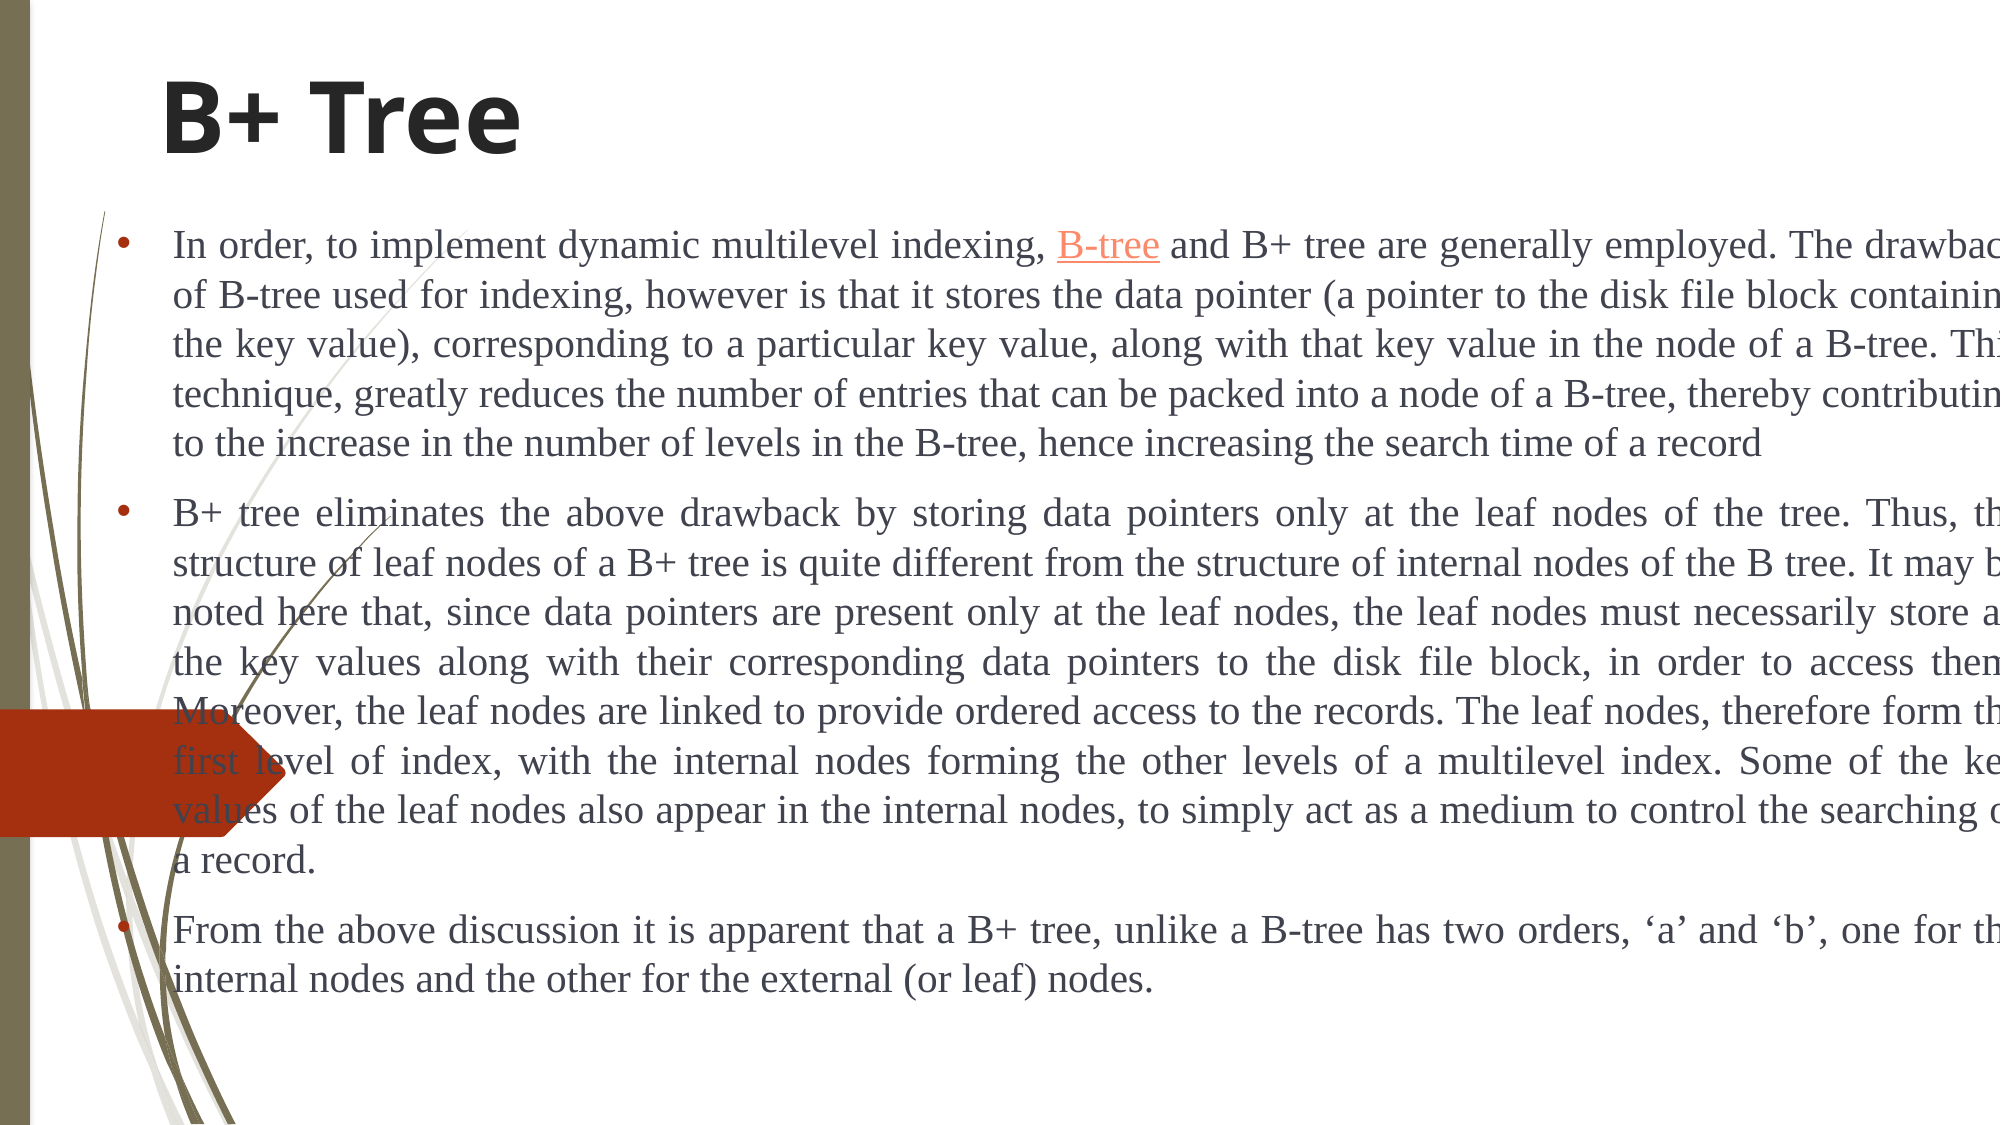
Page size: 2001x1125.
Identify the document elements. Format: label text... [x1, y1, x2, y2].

title B+ Tree [143, 23, 1644, 182]
subtitle In order, to implement dynamic multilevel indexing, B-tree and B+ tree are generally employed. The drawback of B-tree used for indexing, however is that it stores the data pointer (a pointer to the disk file block containing the key value), corresponding to a particular key value, along with that key value in the node of a B-tree. This technique, greatly reduces the number of entries that can be packed into a node of a B-tree, thereby contributing to the increase in the number of levels in the B-tree, hence increasing the search time of a record B+ tree eliminates the above drawback by storing data pointers only at the leaf nodes of the tree. Thus, the structure of leaf nodes of a B+ tree is quite different from the structure of internal nodes of the B tree. It may be noted here that, since data pointers are present only at the leaf nodes, the leaf nodes must necessarily store all the key values along with their corresponding data pointers to the disk file block, in order to access them. Moreover, the leaf nodes are linked to provide ordered access to the records. The leaf nodes, therefore form the first level of index, with the internal nodes forming the other levels of a multilevel index. Some of the key values of the leaf nodes also appear in the internal nodes, to simply act as a medium to control the searching of a record. From the above discussion it is apparent that a B+ tree, unlike a B-tree has two orders, ‘a’ and ‘b’, one for the internal nodes and the other for the external (or leaf) nodes. [101, 209, 2000, 1062]
